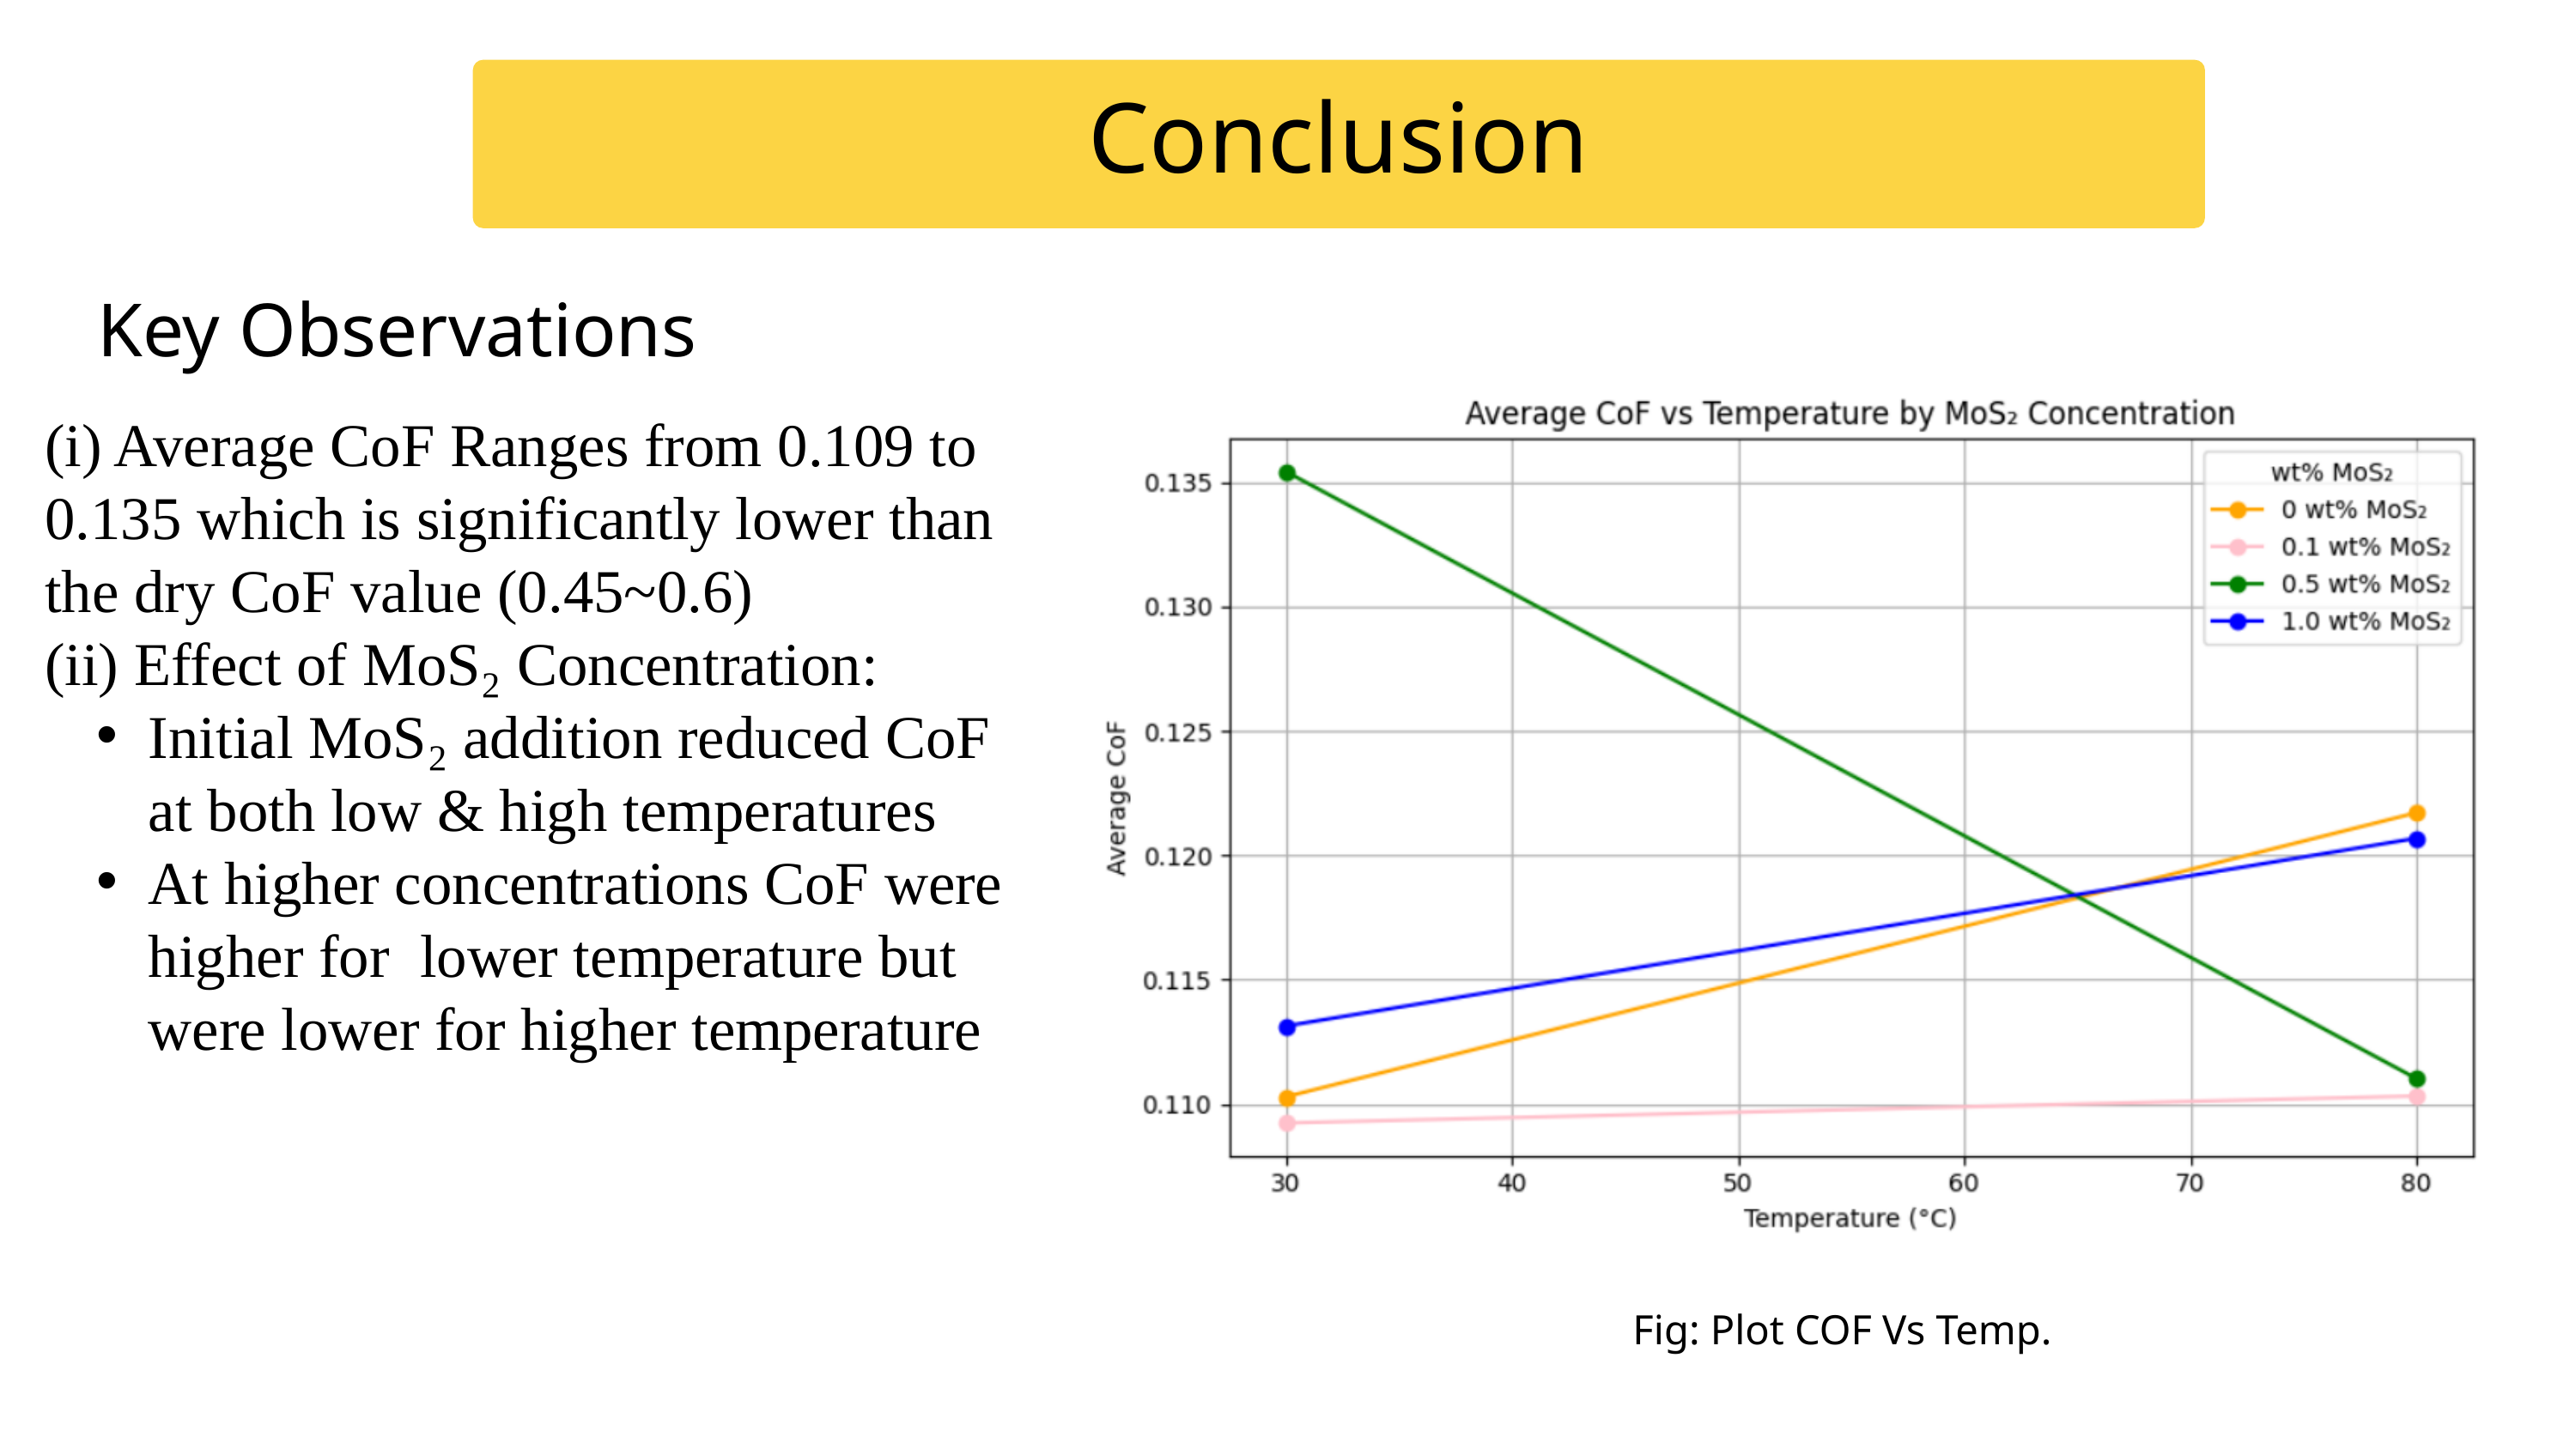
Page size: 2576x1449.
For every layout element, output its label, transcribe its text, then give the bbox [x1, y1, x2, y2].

text_box (i) Average CoF Ranges from 0.109 to 0.135 which is significantly lower than the dry CoF value (0.45~0.6) (ii) Effect of MoS₂ Concentration: Initial MoS₂ addition reduced CoF at both low & high temperatures At higher concentrations CoF were higher for lower temperature but were lower for higher temperature [45, 405, 1050, 1213]
text_box Key Observations [0, 298, 975, 372]
text_box [1020, 376, 2576, 1247]
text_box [472, 59, 2206, 229]
text_box Fig: Plot COF Vs Temp. [1632, 1303, 2472, 1449]
